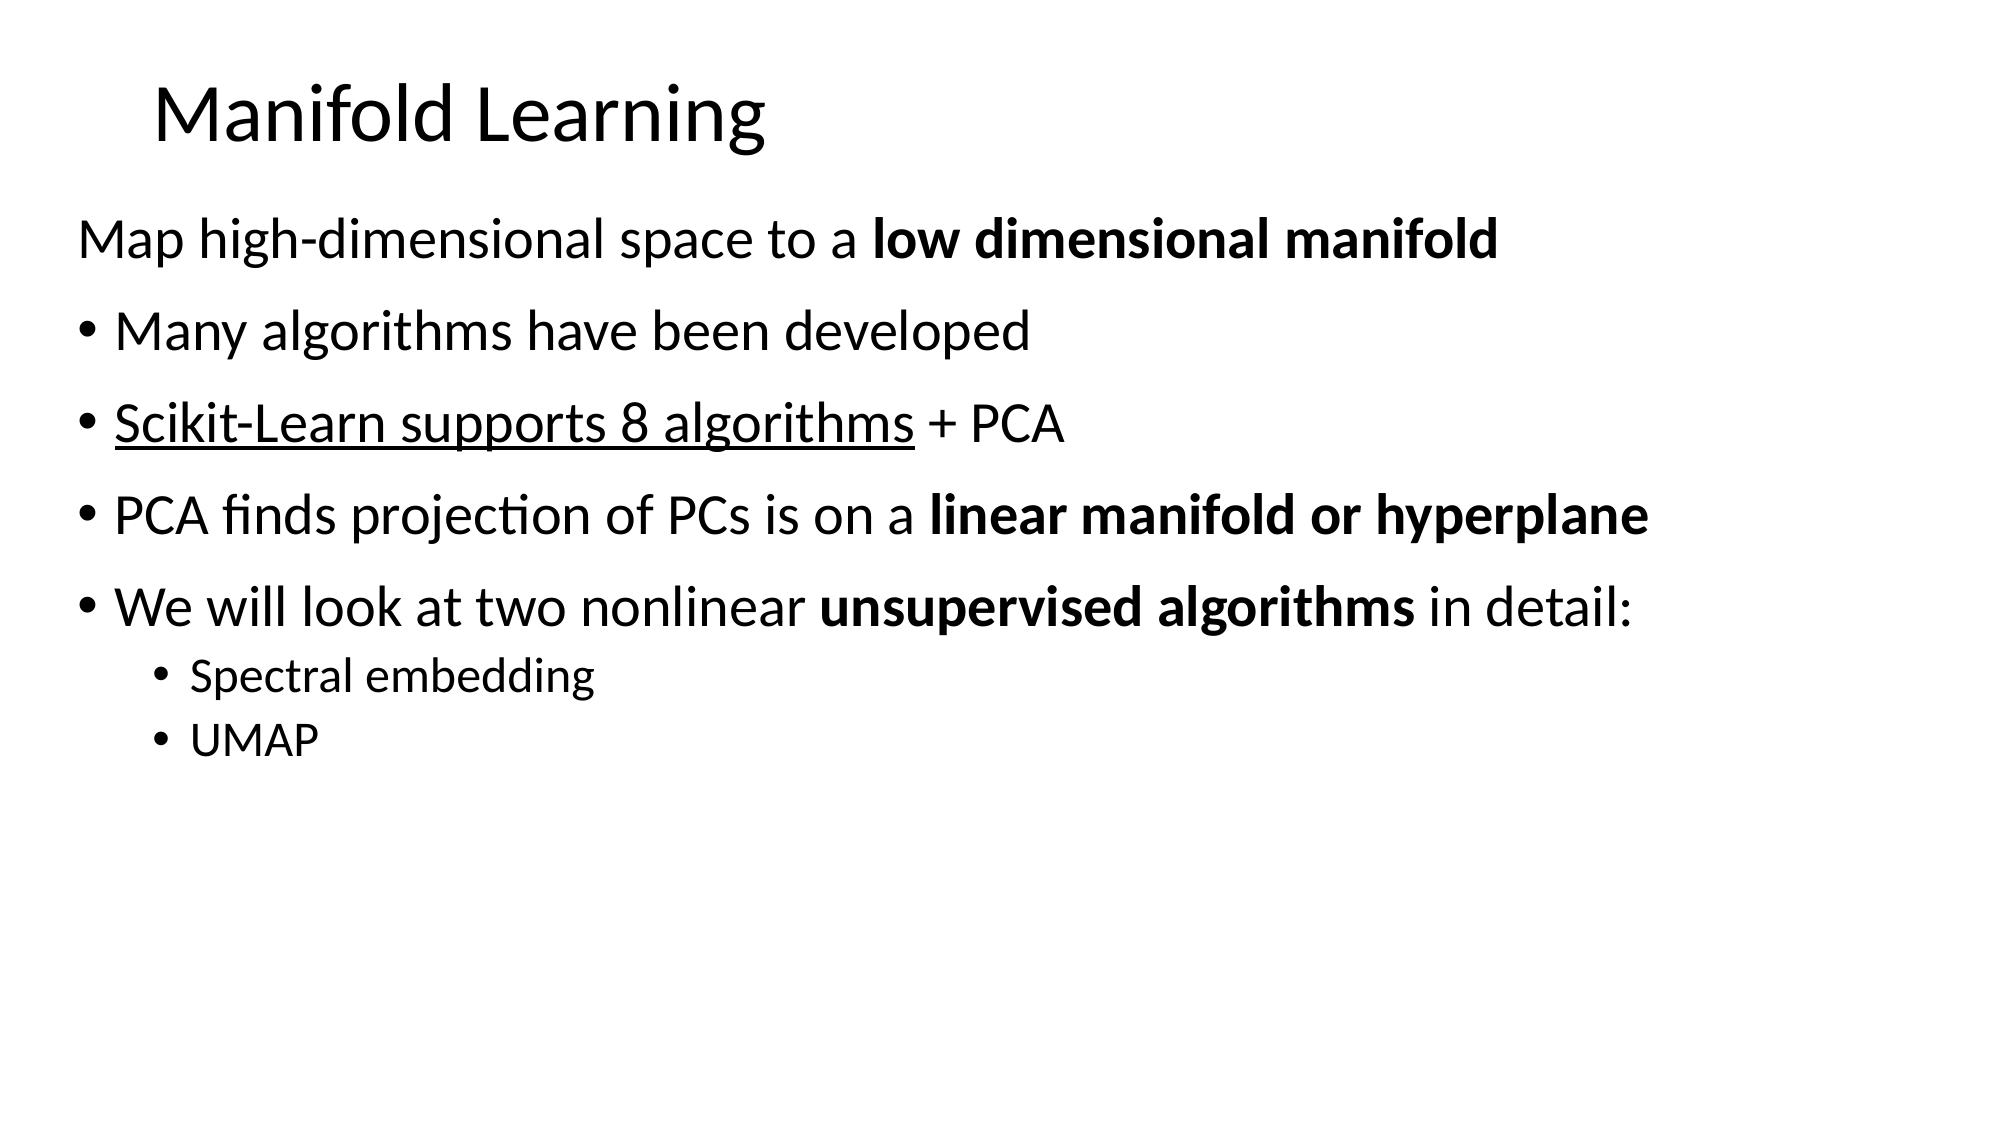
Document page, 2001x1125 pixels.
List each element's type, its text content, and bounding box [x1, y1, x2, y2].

list Map high-dimensional space to a low dimensional manifold Many algorithms have been developed Scikit-Learn supports 8 algorithms + PCA PCA finds projection of PCs is on a linear manifold or hyperplane We will look at two nonlinear unsupervised algorithms in detail: Spectral embedding UMAP [62, 200, 1953, 1096]
title Manifold Learning [137, 59, 1863, 170]
